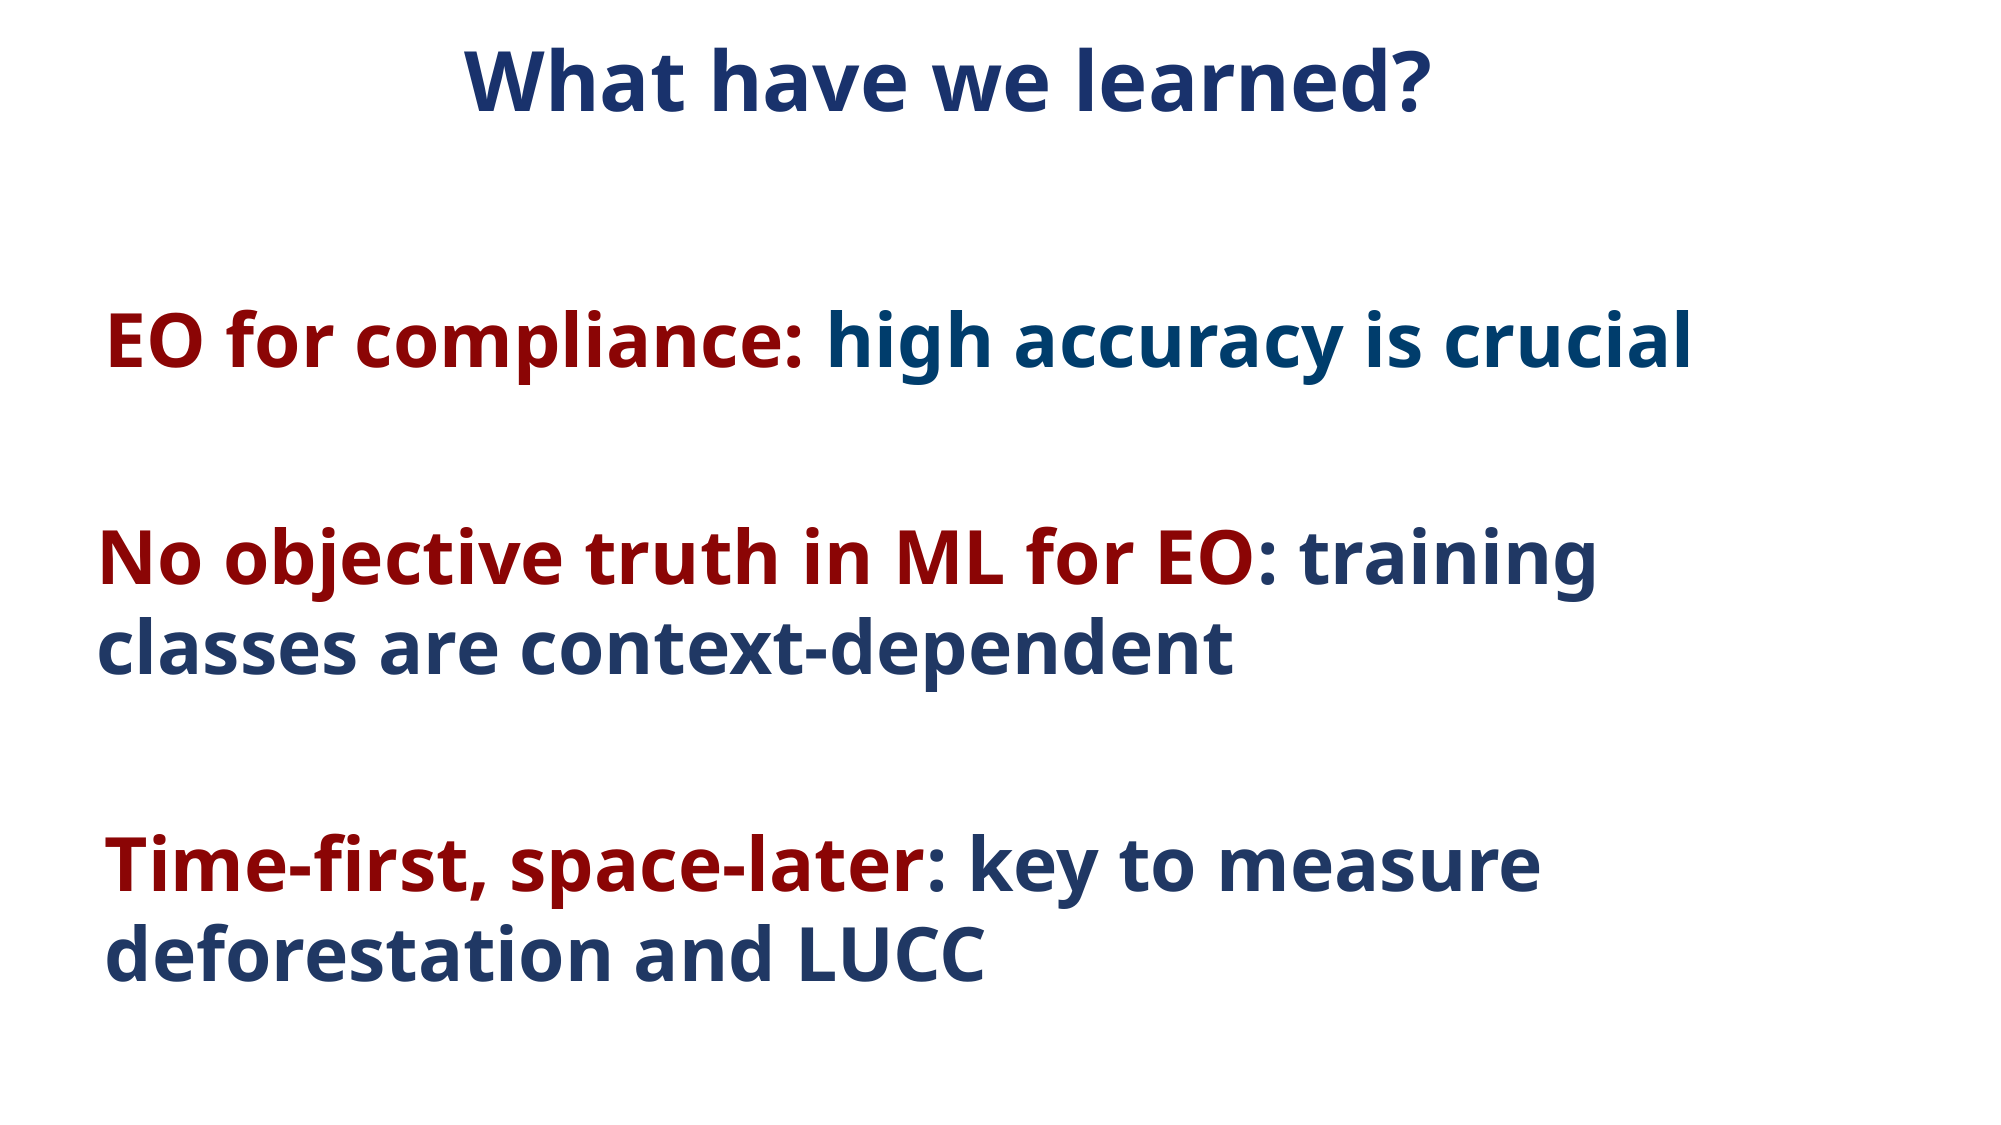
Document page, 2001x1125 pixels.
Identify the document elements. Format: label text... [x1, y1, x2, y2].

text_box EO for compliance: high accuracy is crucial [93, 281, 1954, 395]
text_box No objective truth in ML for EO: training classes are context-dependent [85, 497, 1867, 701]
text_box Time-first, space-later: key to measure deforestation and LUCC [93, 804, 1875, 1008]
text_box What have we learned? [125, 16, 1795, 140]
